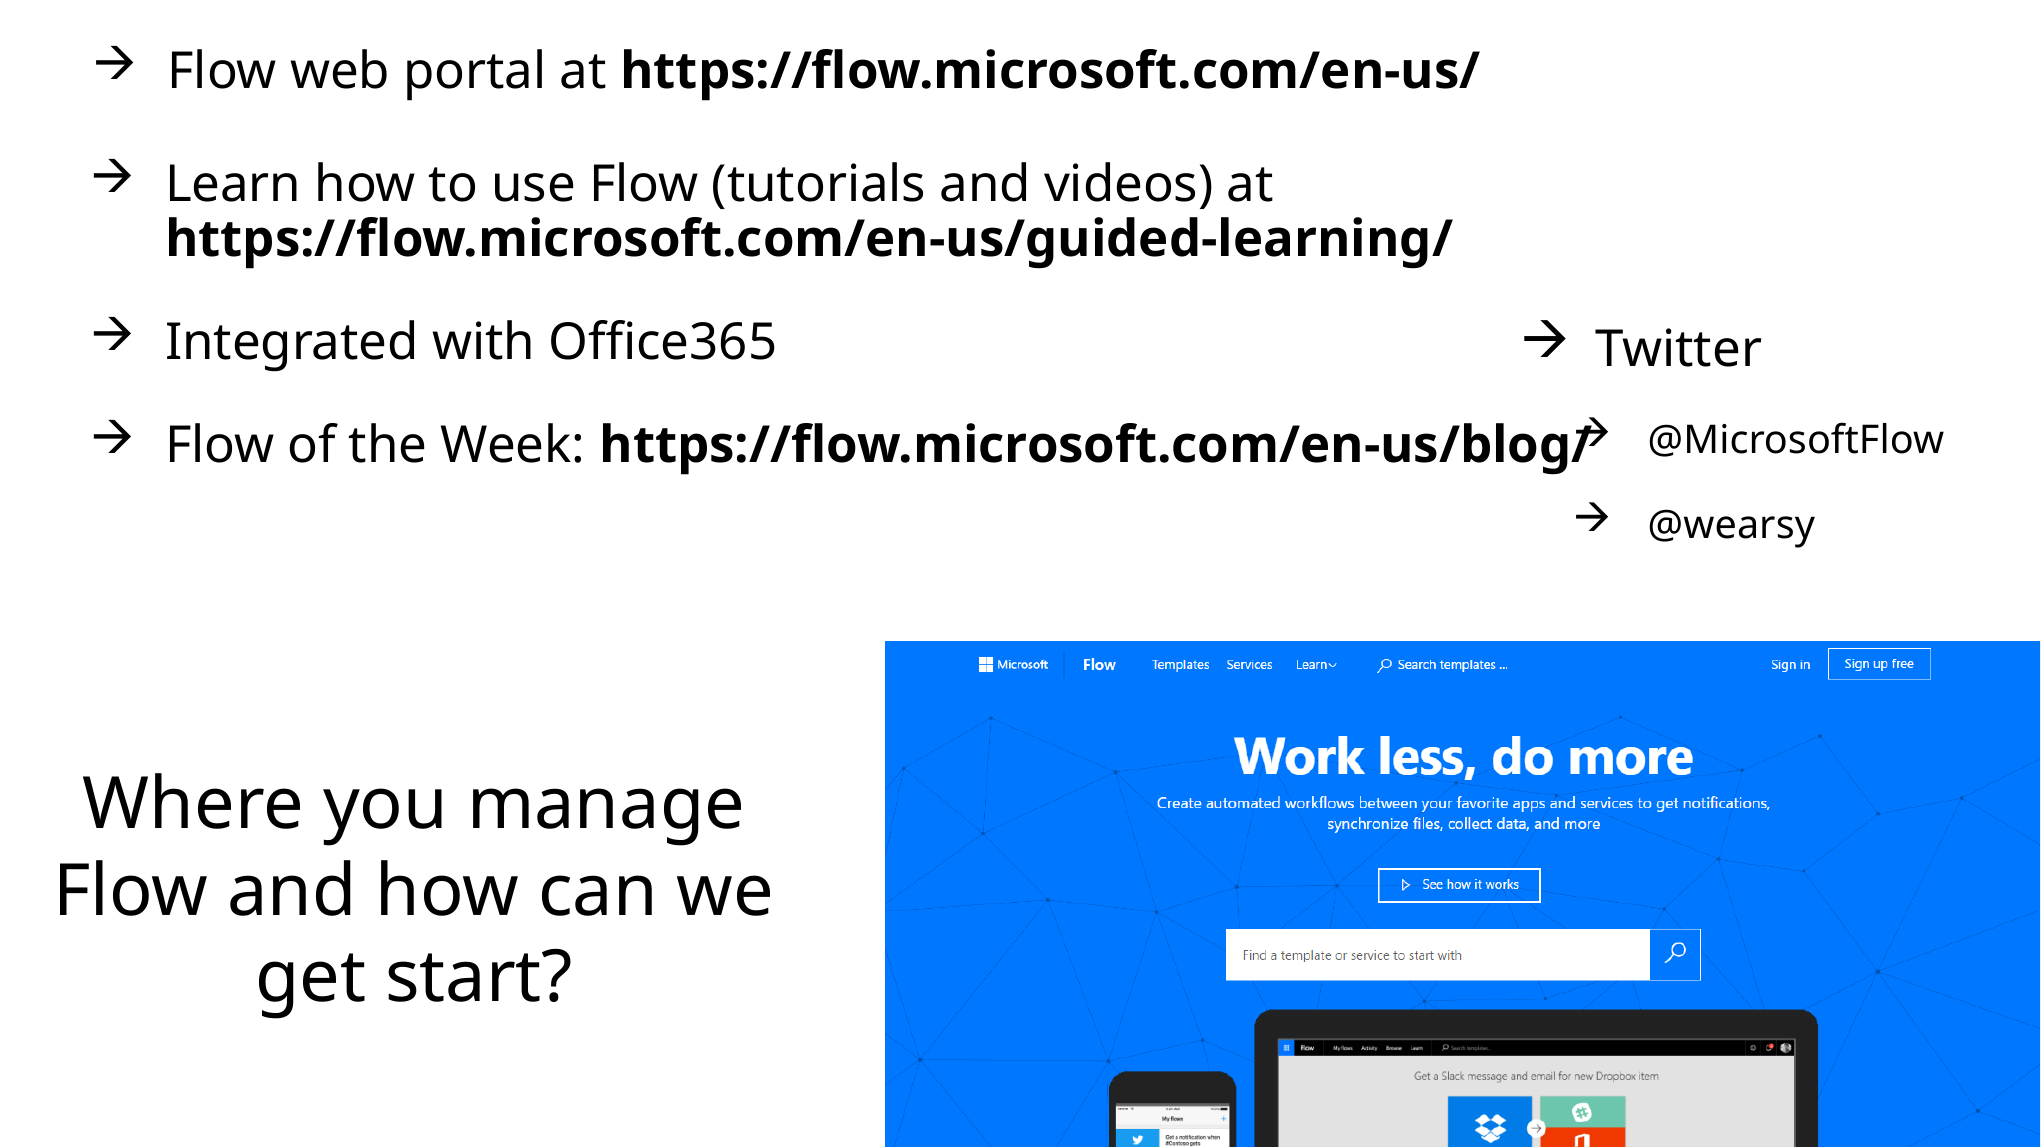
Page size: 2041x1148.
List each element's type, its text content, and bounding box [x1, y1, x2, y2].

text_box Twitter @MicrosoftFlow @wearsy [1505, 307, 2016, 554]
picture [885, 641, 2041, 1147]
text_box Learn how to use Flow (tutorials and videos) at https://flow.microsoft.com/en-us/guided-learning/ Integrated with Office365 Flow of the Week: https://flow.microsoft.com/en-us/blog/ [65, 142, 2016, 489]
text_box Flow web portal at https://flow.microsoft.com/en-us/ [68, 28, 1749, 115]
text_box Where you manage Flow and how can we get start? [33, 748, 795, 1024]
